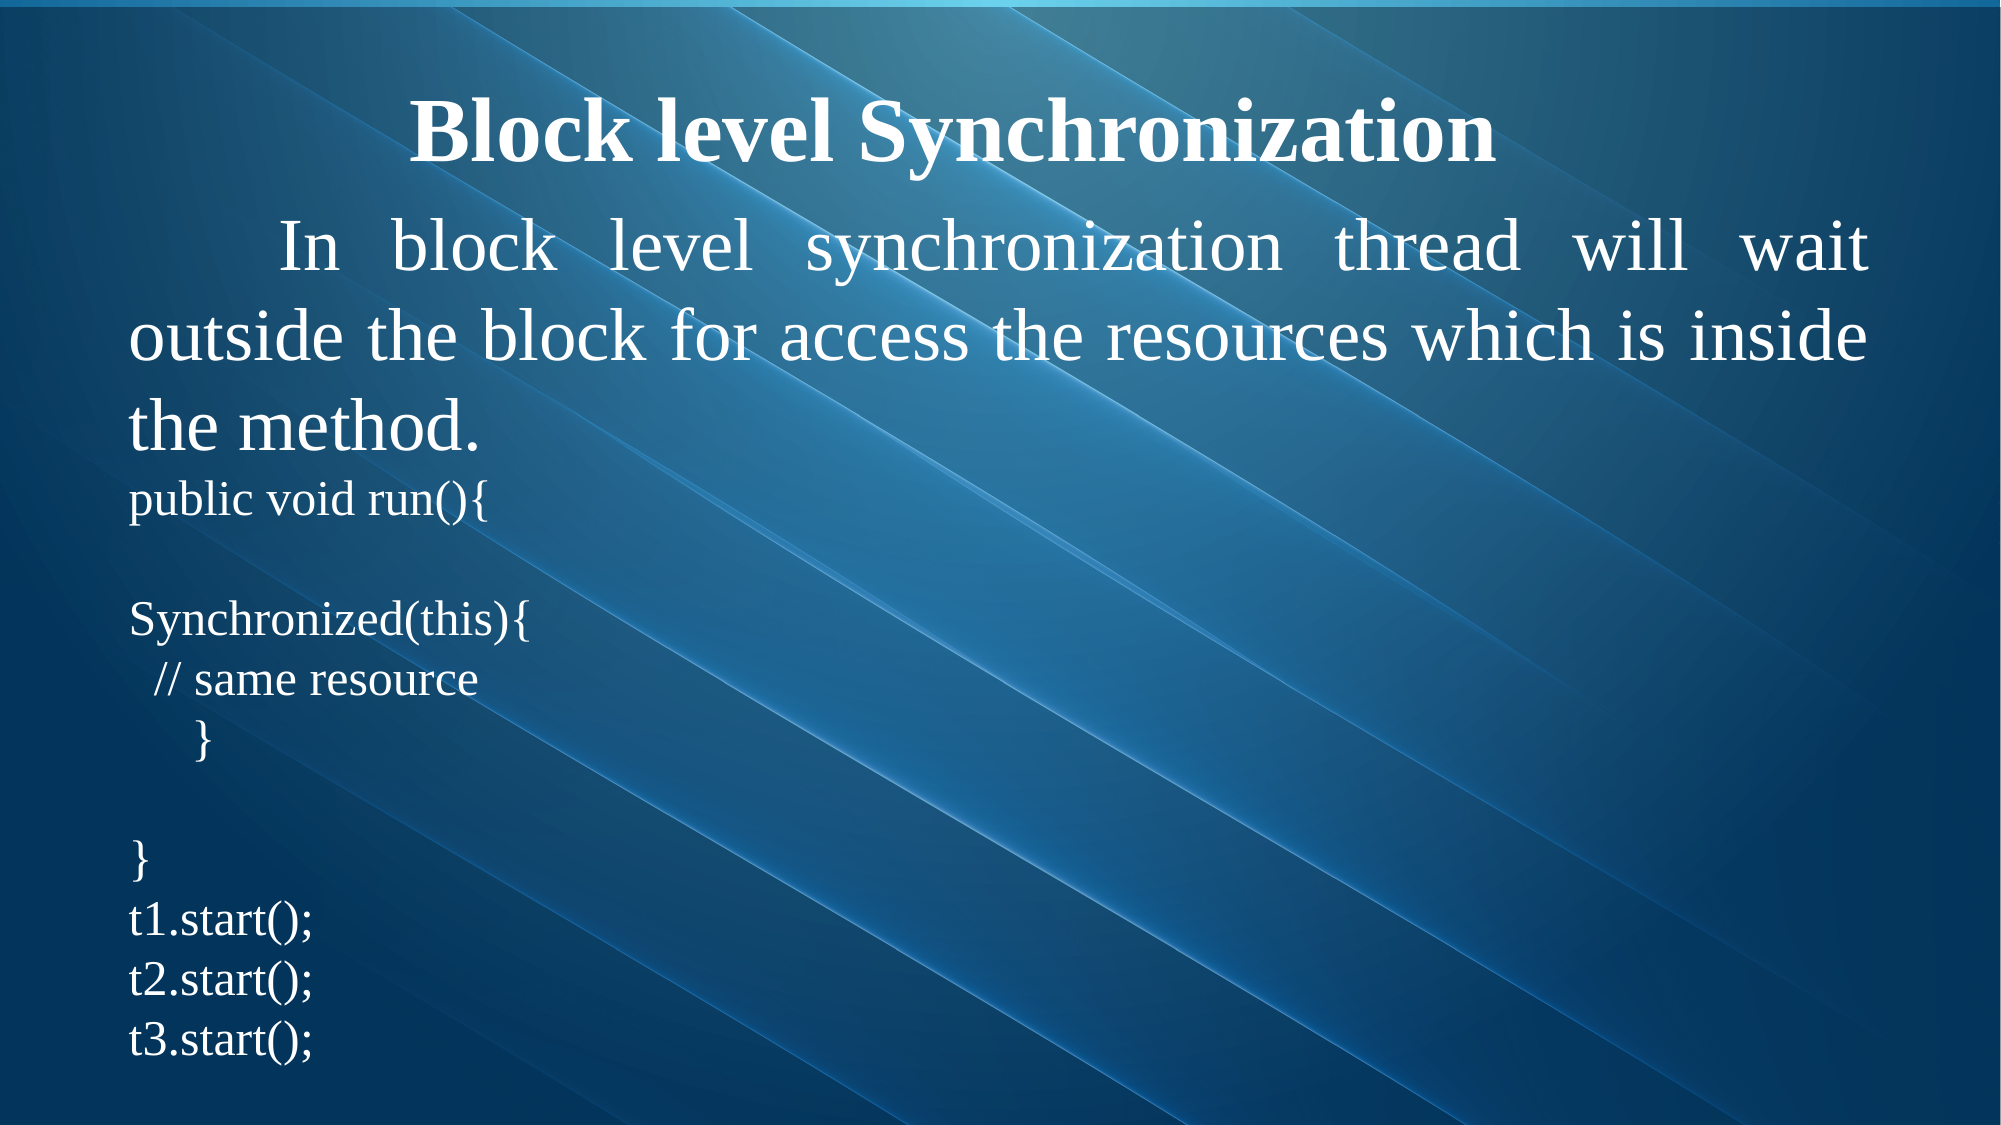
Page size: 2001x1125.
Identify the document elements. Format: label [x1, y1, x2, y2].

text_box [0, 0, 2000, 7]
picture [0, 7, 2000, 1125]
